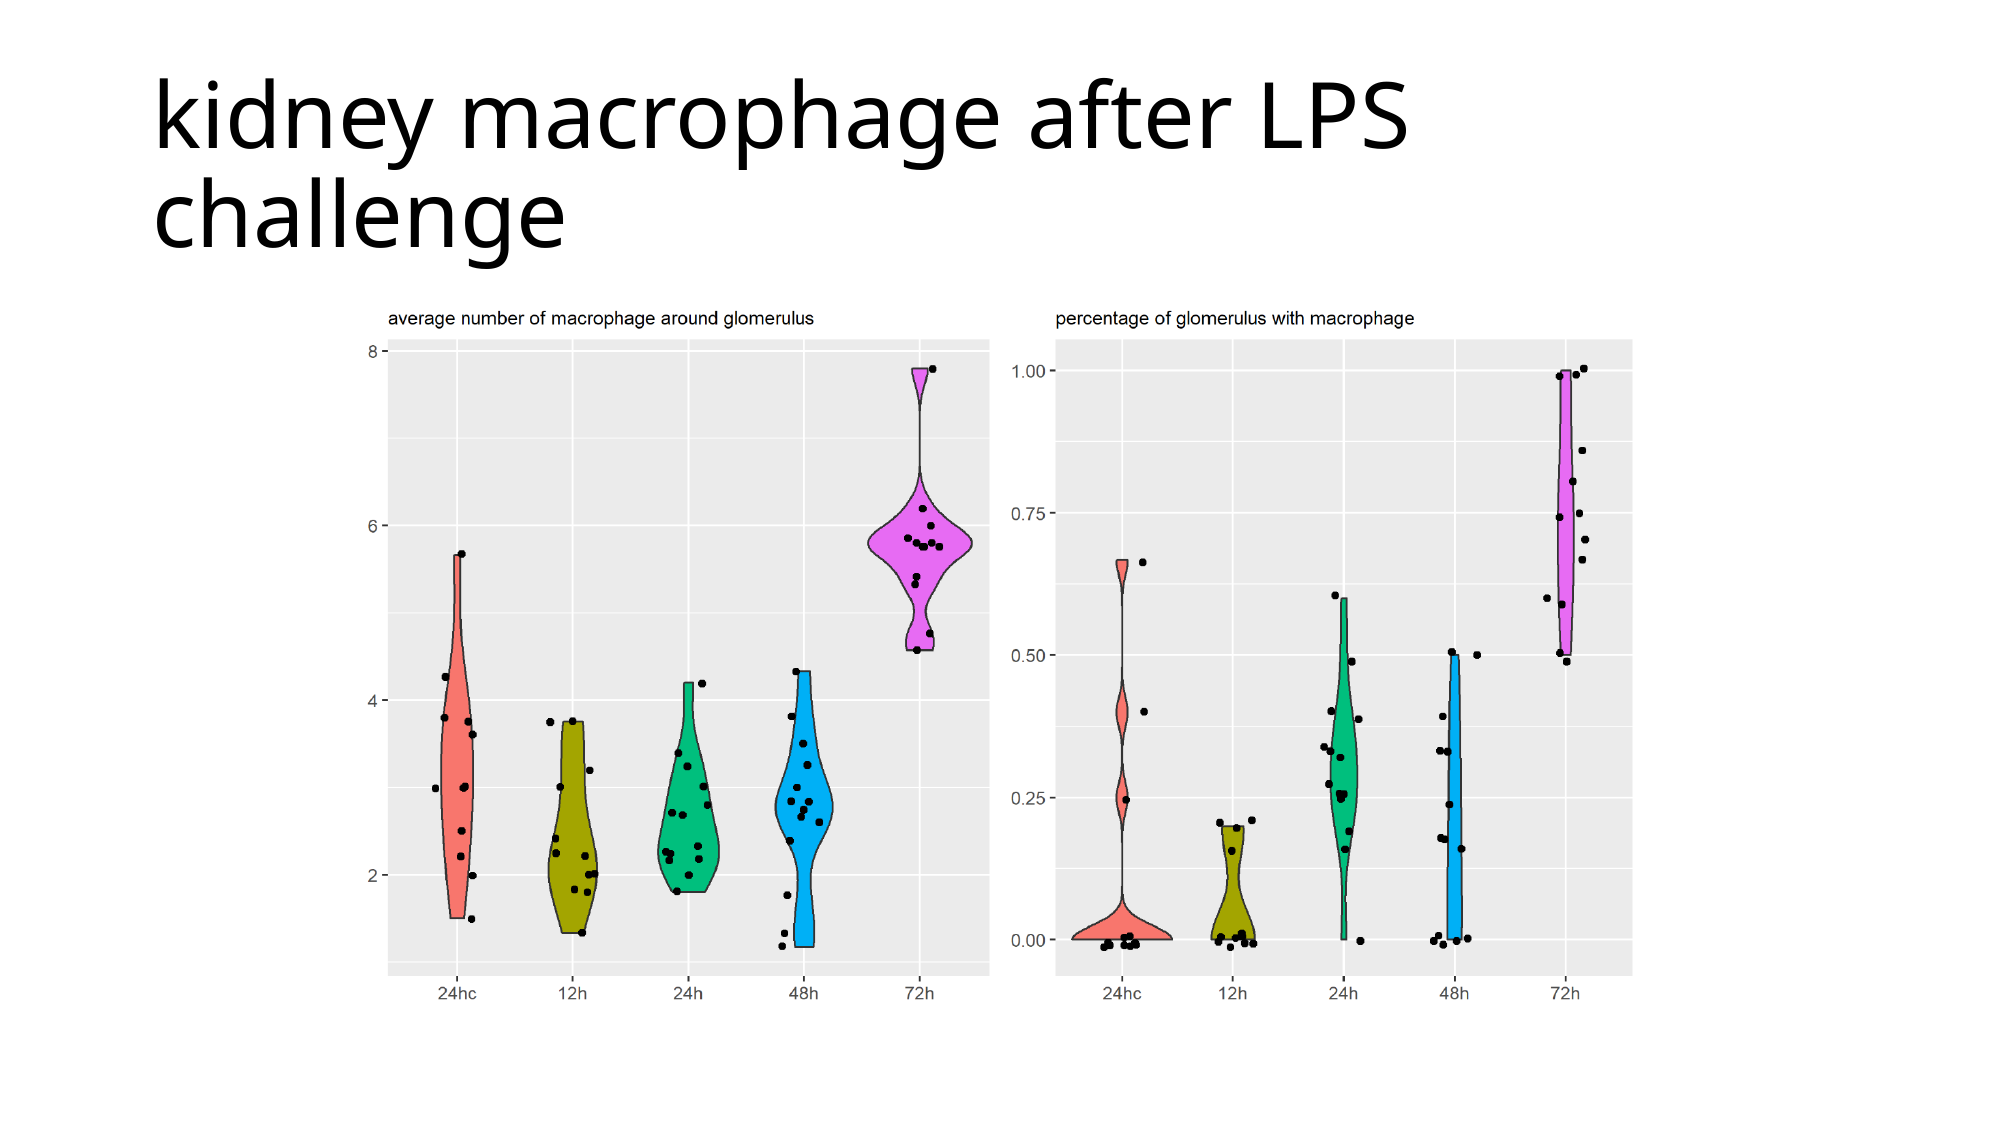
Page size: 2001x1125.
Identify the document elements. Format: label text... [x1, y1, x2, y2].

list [357, 299, 1643, 1014]
title kidney macrophage after LPS challenge [137, 59, 1863, 278]
